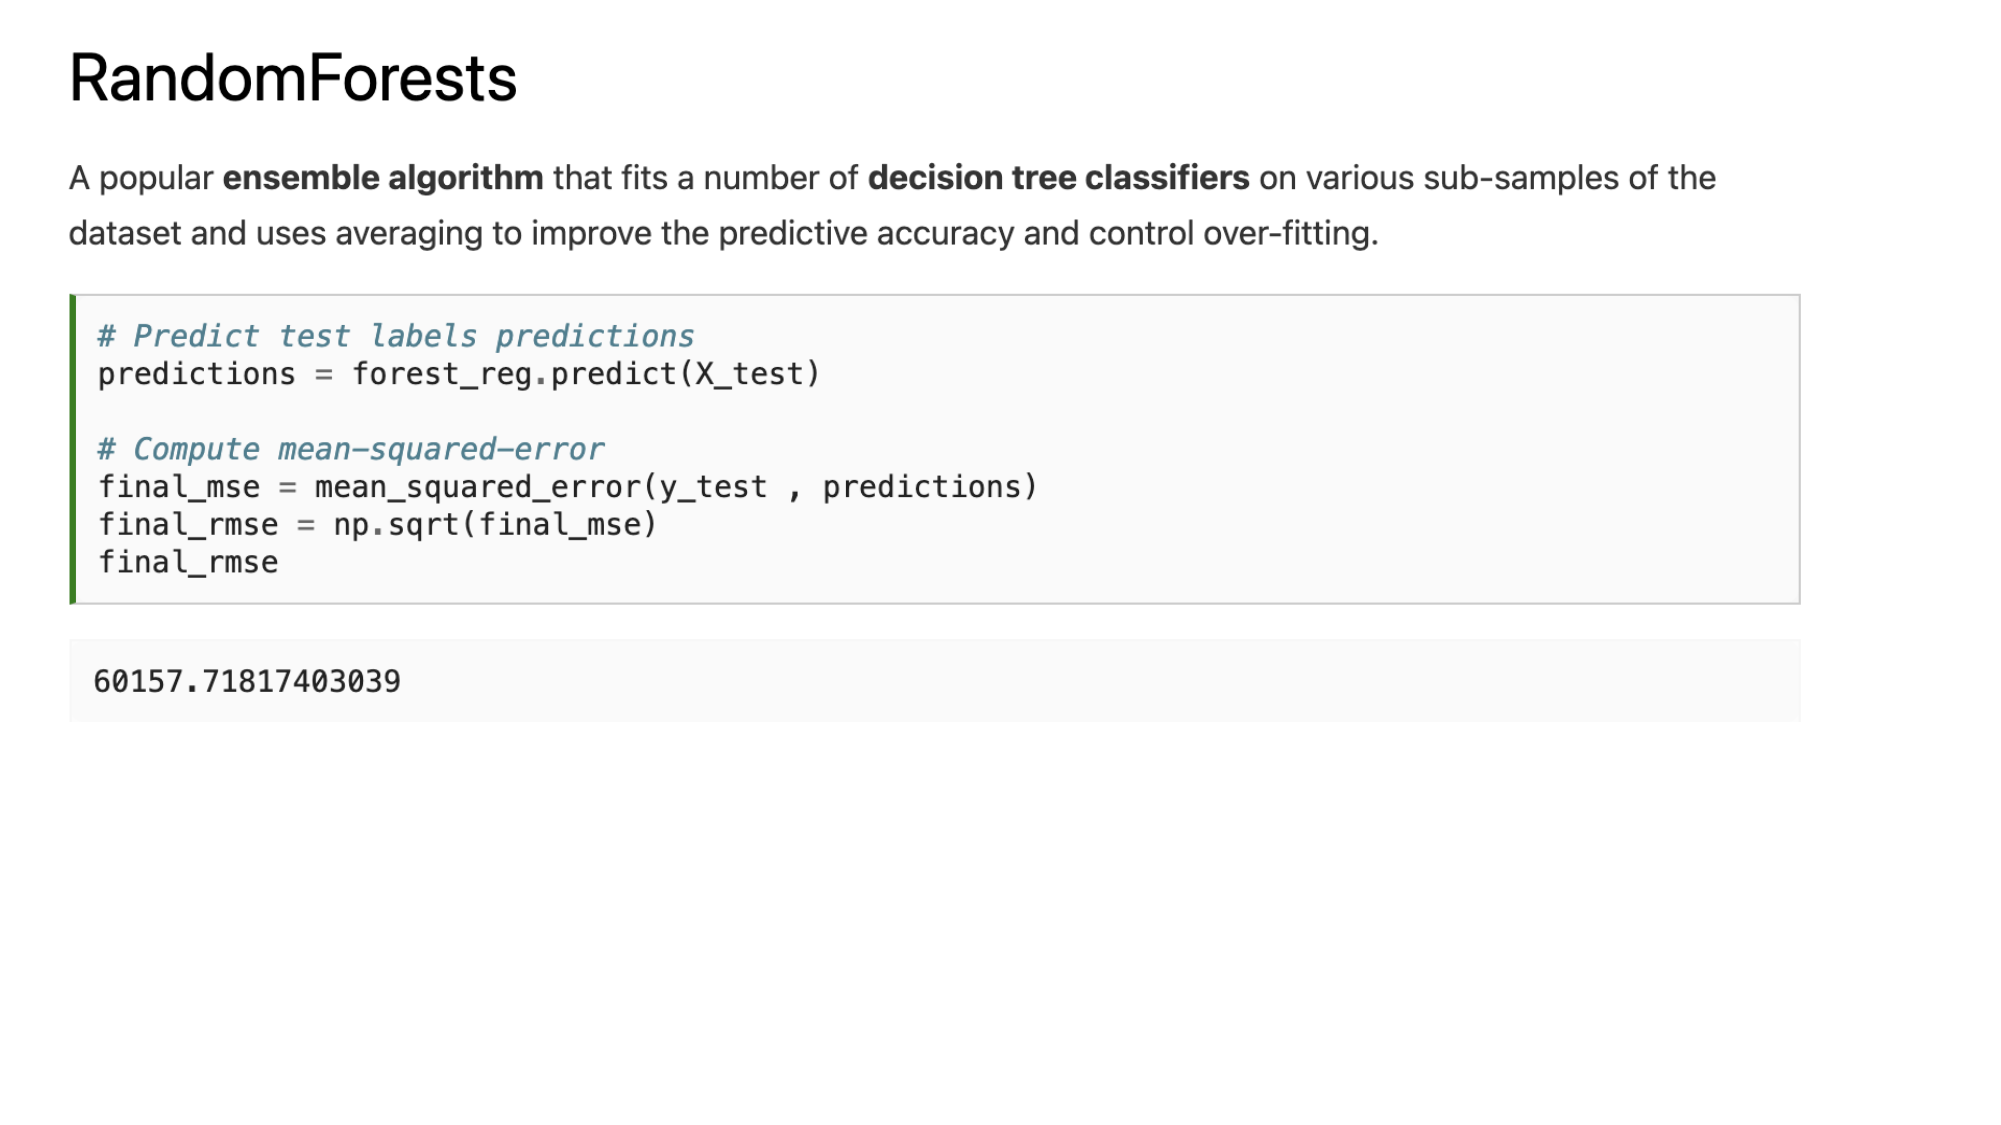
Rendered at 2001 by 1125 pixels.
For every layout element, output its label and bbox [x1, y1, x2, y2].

picture [33, 20, 1831, 722]
